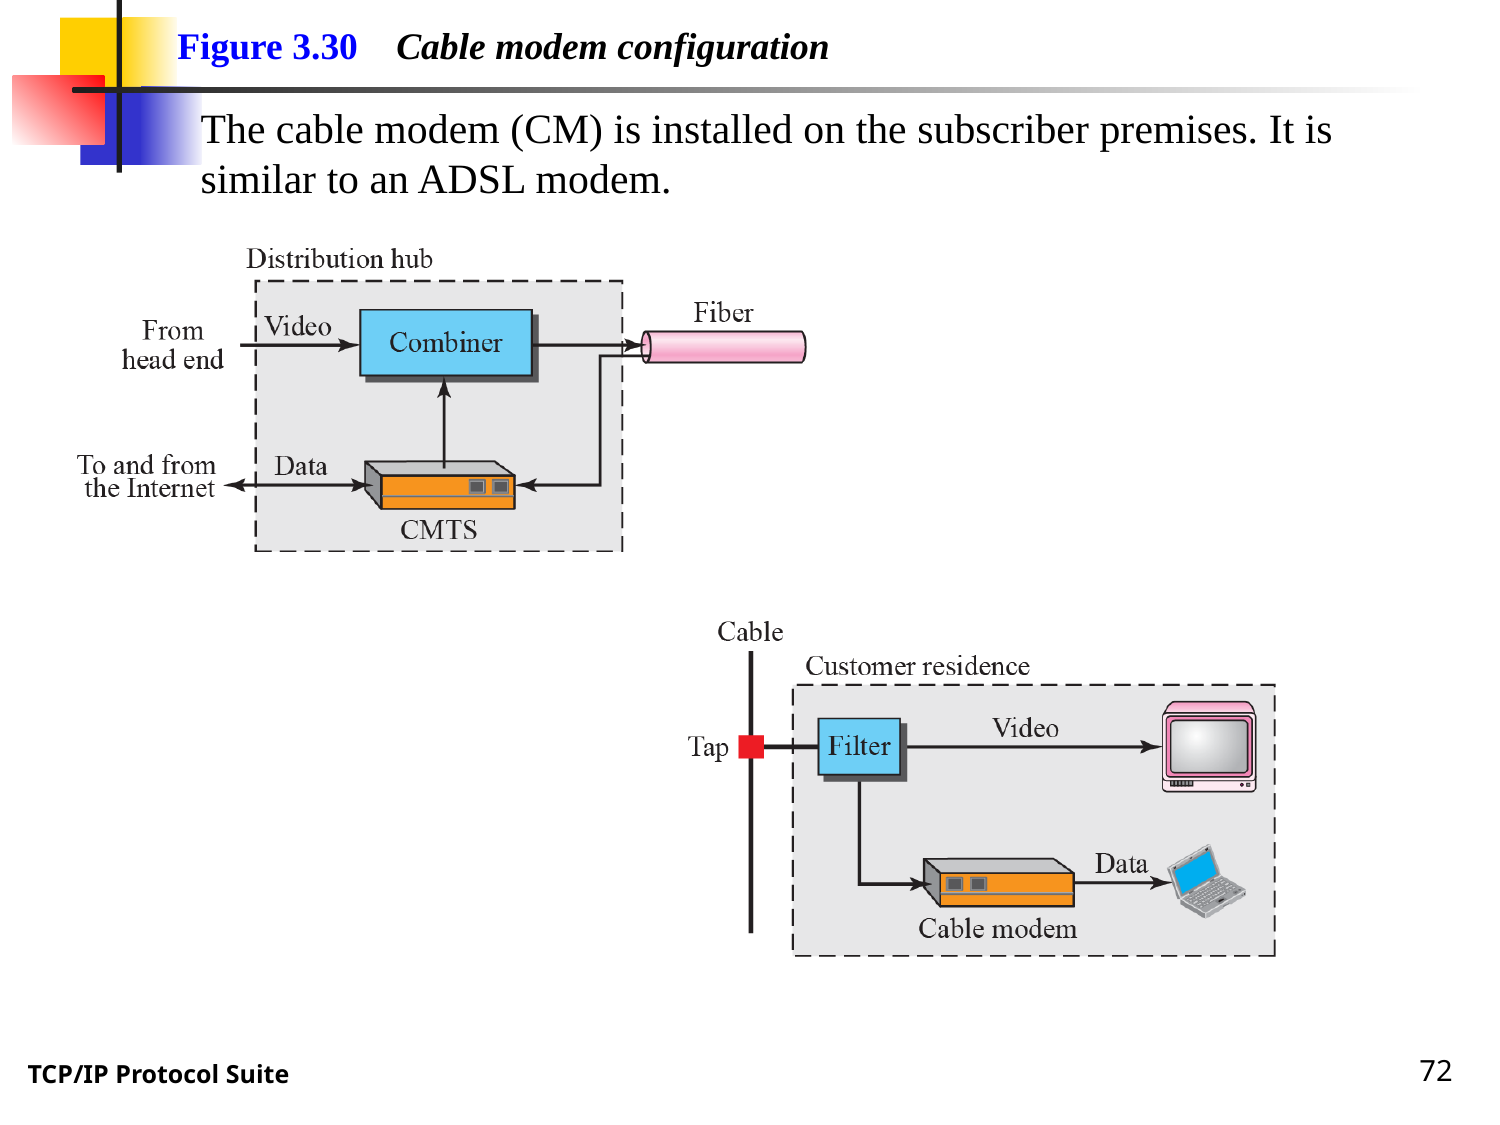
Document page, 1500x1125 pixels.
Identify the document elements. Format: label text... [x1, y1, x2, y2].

text_box [141, 93, 202, 165]
text_box The cable modem (CM) is installed on the subscriber premises. It is similar to an ADSL modem. [185, 94, 1463, 210]
text_box [116, 0, 122, 87]
text_box [12, 75, 105, 145]
slide_number 72 [1155, 1024, 1468, 1100]
text_box [60, 17, 116, 86]
text_box Figure 3.30 Cable modem configuration [162, 14, 1100, 75]
picture [76, 244, 807, 552]
text_box [122, 93, 141, 165]
text_box [72, 87, 1423, 93]
text_box [116, 93, 122, 173]
text_box [122, 17, 177, 86]
footer TCP/IP Protocol Suite [12, 1025, 488, 1100]
picture [687, 617, 1276, 957]
text_box [80, 93, 116, 165]
